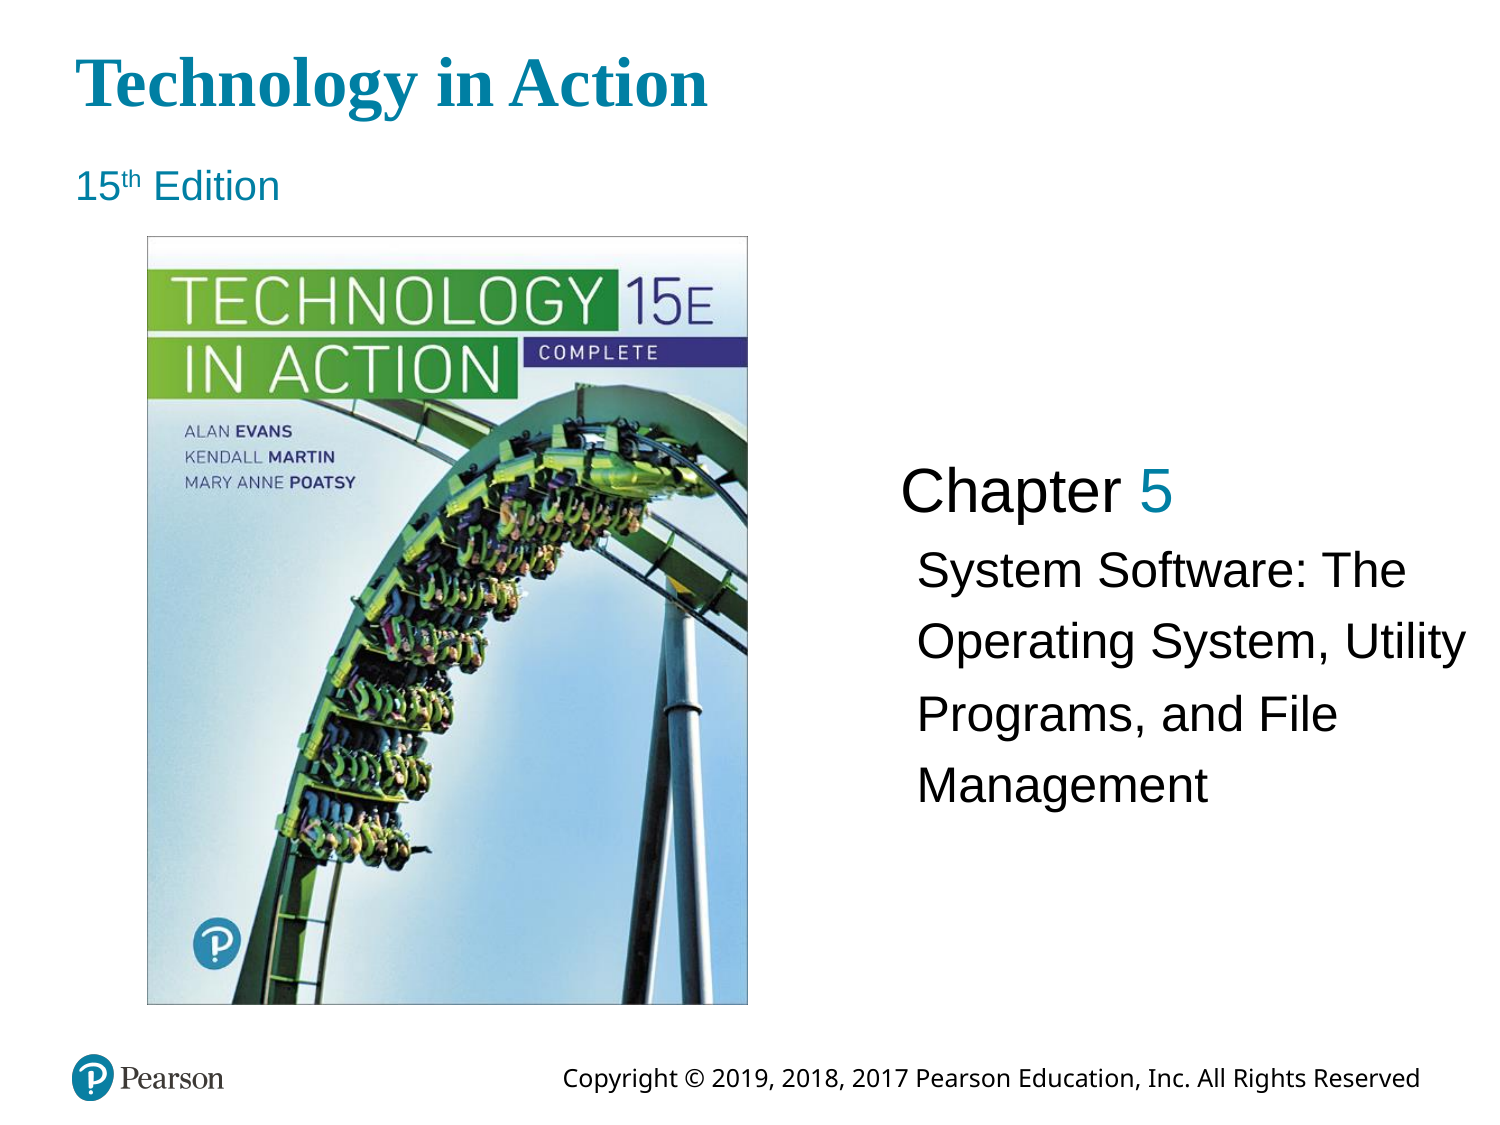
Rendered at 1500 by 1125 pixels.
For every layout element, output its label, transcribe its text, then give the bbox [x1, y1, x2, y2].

list System Software: The Operating System, Utility Programs, and File Management [900, 525, 1500, 1005]
list 15th Edition [75, 158, 1425, 1005]
picture [72, 1087, 83, 1101]
title Technology in Action [75, 35, 1425, 158]
list Chapter 5 [900, 262, 1500, 525]
picture [72, 1054, 88, 1070]
picture [146, 236, 748, 1006]
picture [80, 1063, 106, 1088]
picture [98, 1054, 224, 1101]
